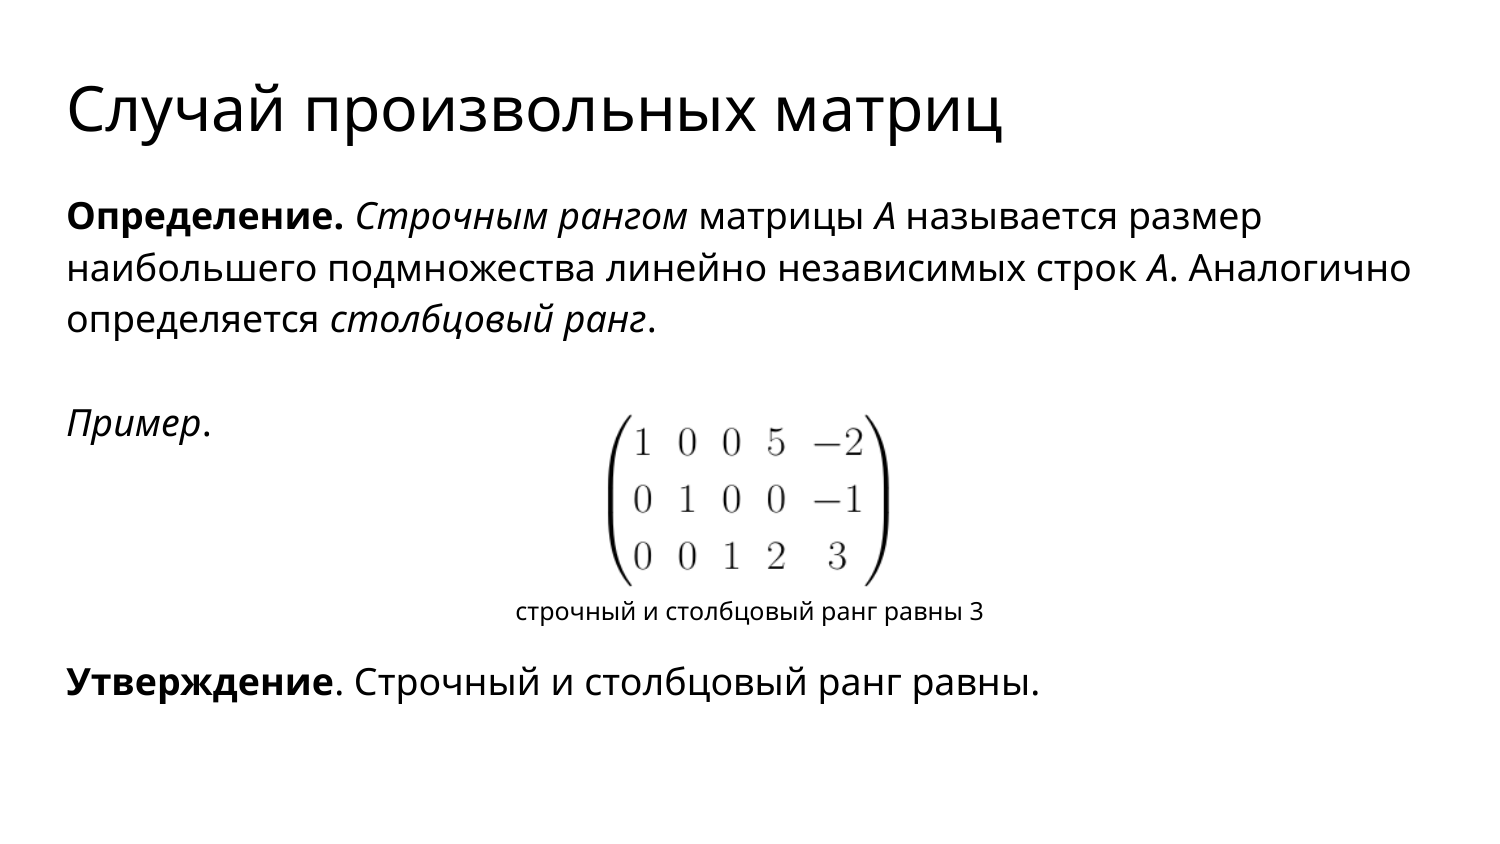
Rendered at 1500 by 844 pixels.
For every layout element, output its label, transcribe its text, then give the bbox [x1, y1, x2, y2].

title Случай произвольных матриц [51, 54, 1449, 149]
text_box строчный и столбцовый ранг равны 3 [476, 593, 1024, 627]
list Определение. Строчным рангом матрицы A называется размер наибольшего подмножества линейно независимых строк A. Аналогично определяется столбцовый ранг. Пример. Утверждение. Строчный и столбцовый ранг равны. [51, 170, 1449, 731]
picture [603, 408, 897, 590]
